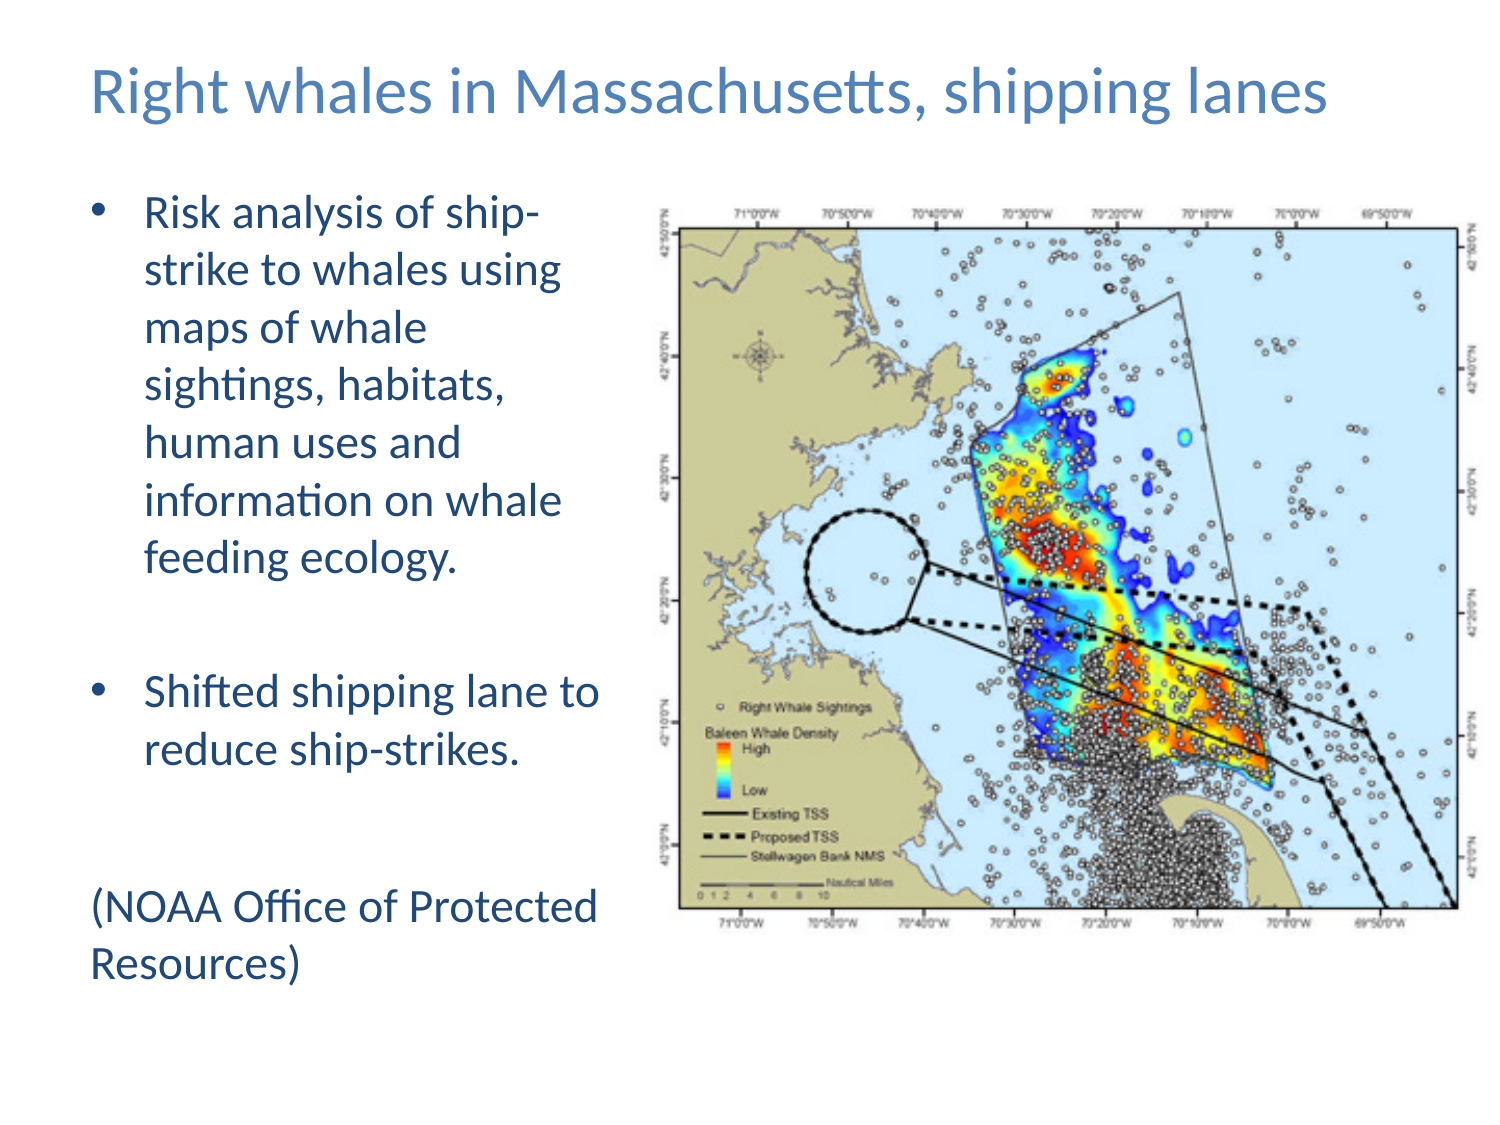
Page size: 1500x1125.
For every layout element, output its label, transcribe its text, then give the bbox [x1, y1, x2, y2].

picture [652, 205, 1485, 935]
title Right whales in Massachusetts, shipping lanes [75, 30, 1425, 144]
list Risk analysis of ship-strike to whales using maps of whale sightings, habitats, human uses and information on whale feeding ecology. Shifted shipping lane to reduce ship-strikes. (NOAA Office of Protected Resources) [75, 172, 630, 1001]
